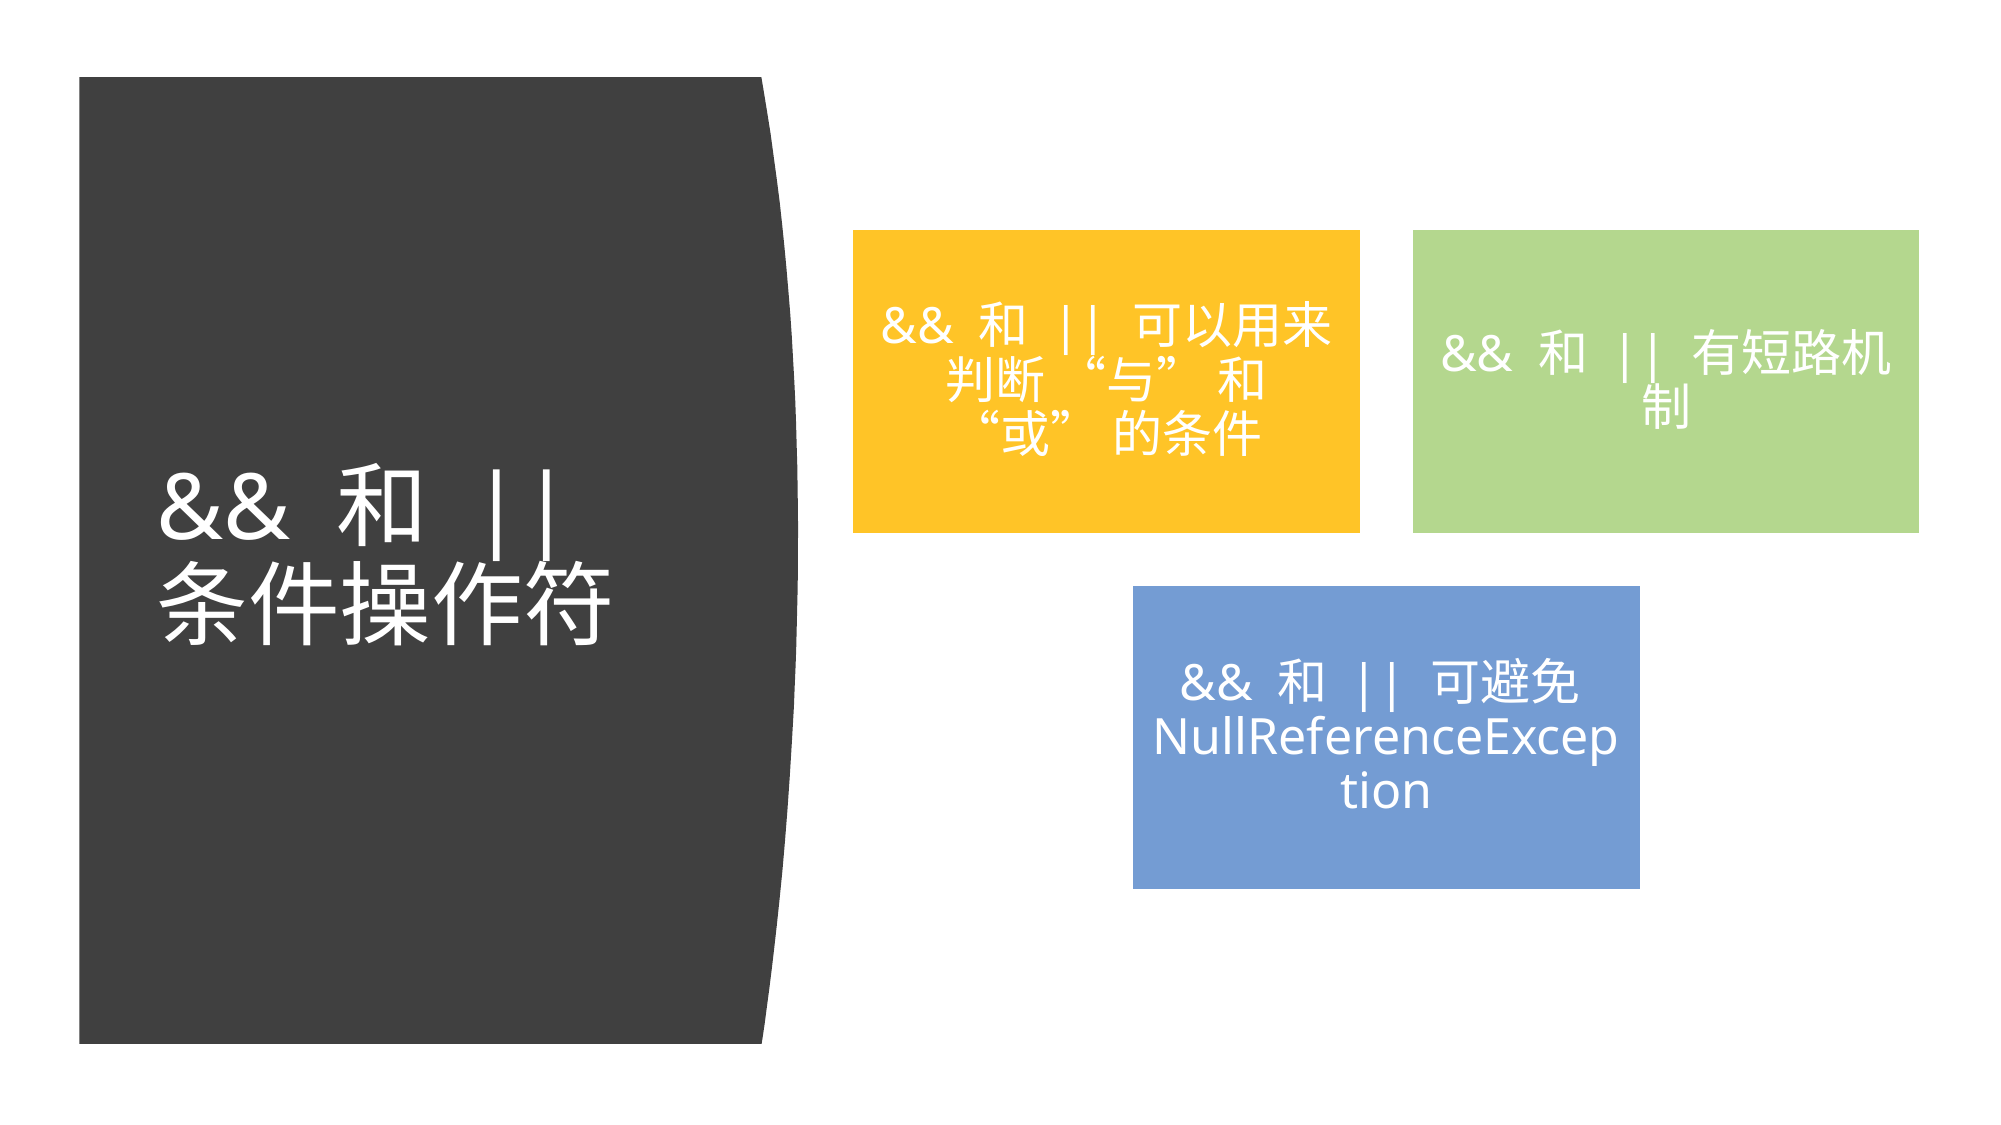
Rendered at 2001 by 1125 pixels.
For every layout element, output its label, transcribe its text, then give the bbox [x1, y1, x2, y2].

text_box [78, 76, 800, 1045]
title && 和 || 条件操作符 [141, 166, 702, 953]
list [852, 77, 1921, 1043]
